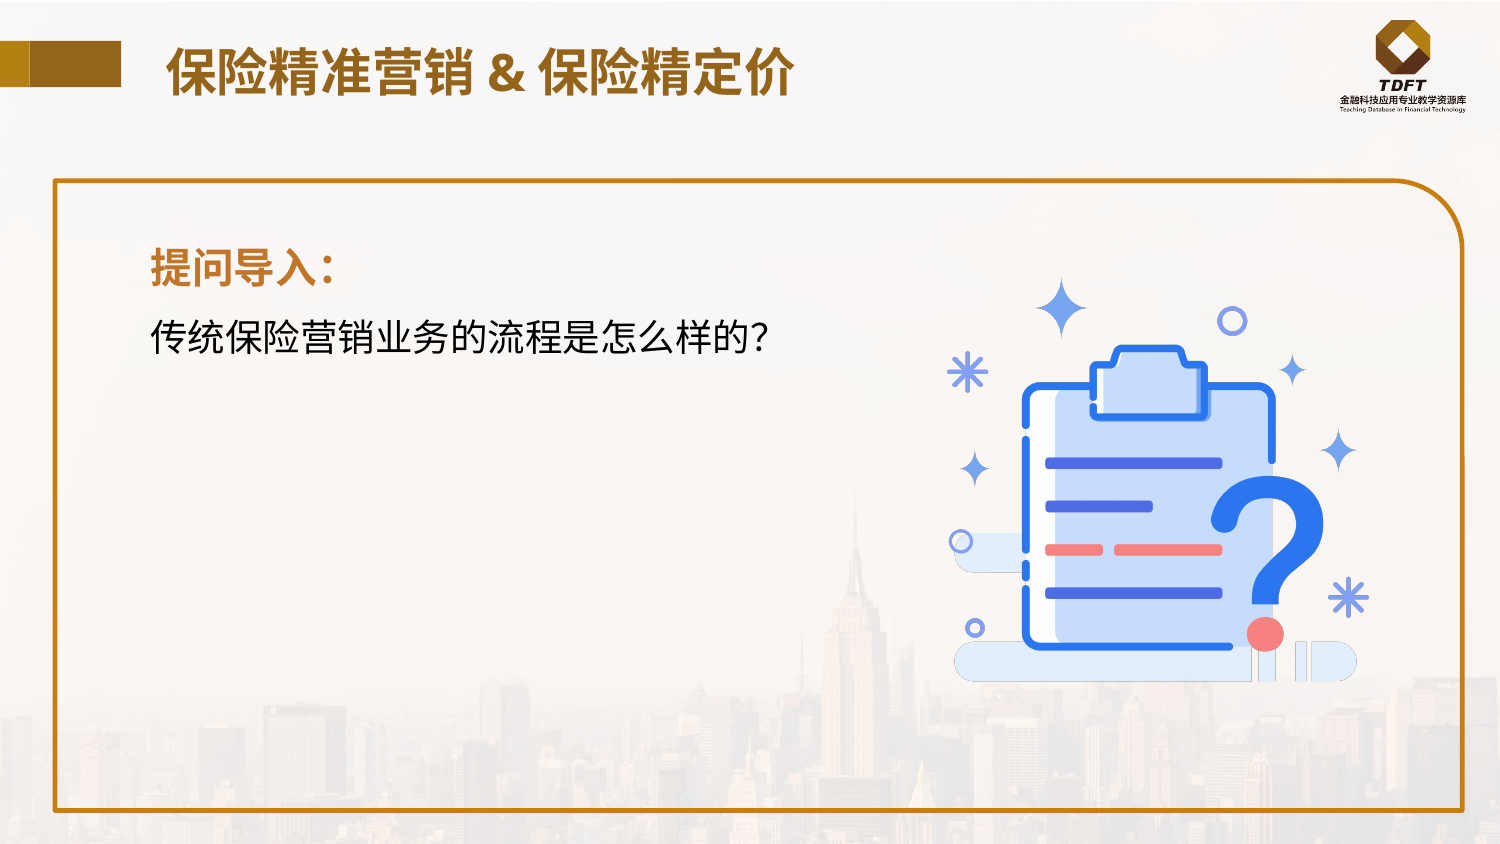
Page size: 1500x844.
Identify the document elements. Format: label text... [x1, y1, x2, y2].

text_box [121, 127, 420, 218]
text_box [28, 39, 55, 89]
text_box [52, 178, 1465, 813]
text_box [0, 39, 28, 89]
title 保险精准营销&保险精定价 [55, 19, 906, 110]
text_box 提问导入： 传统保险营销业务的流程是怎么样的？ [135, 209, 809, 367]
picture [0, 1, 1500, 844]
